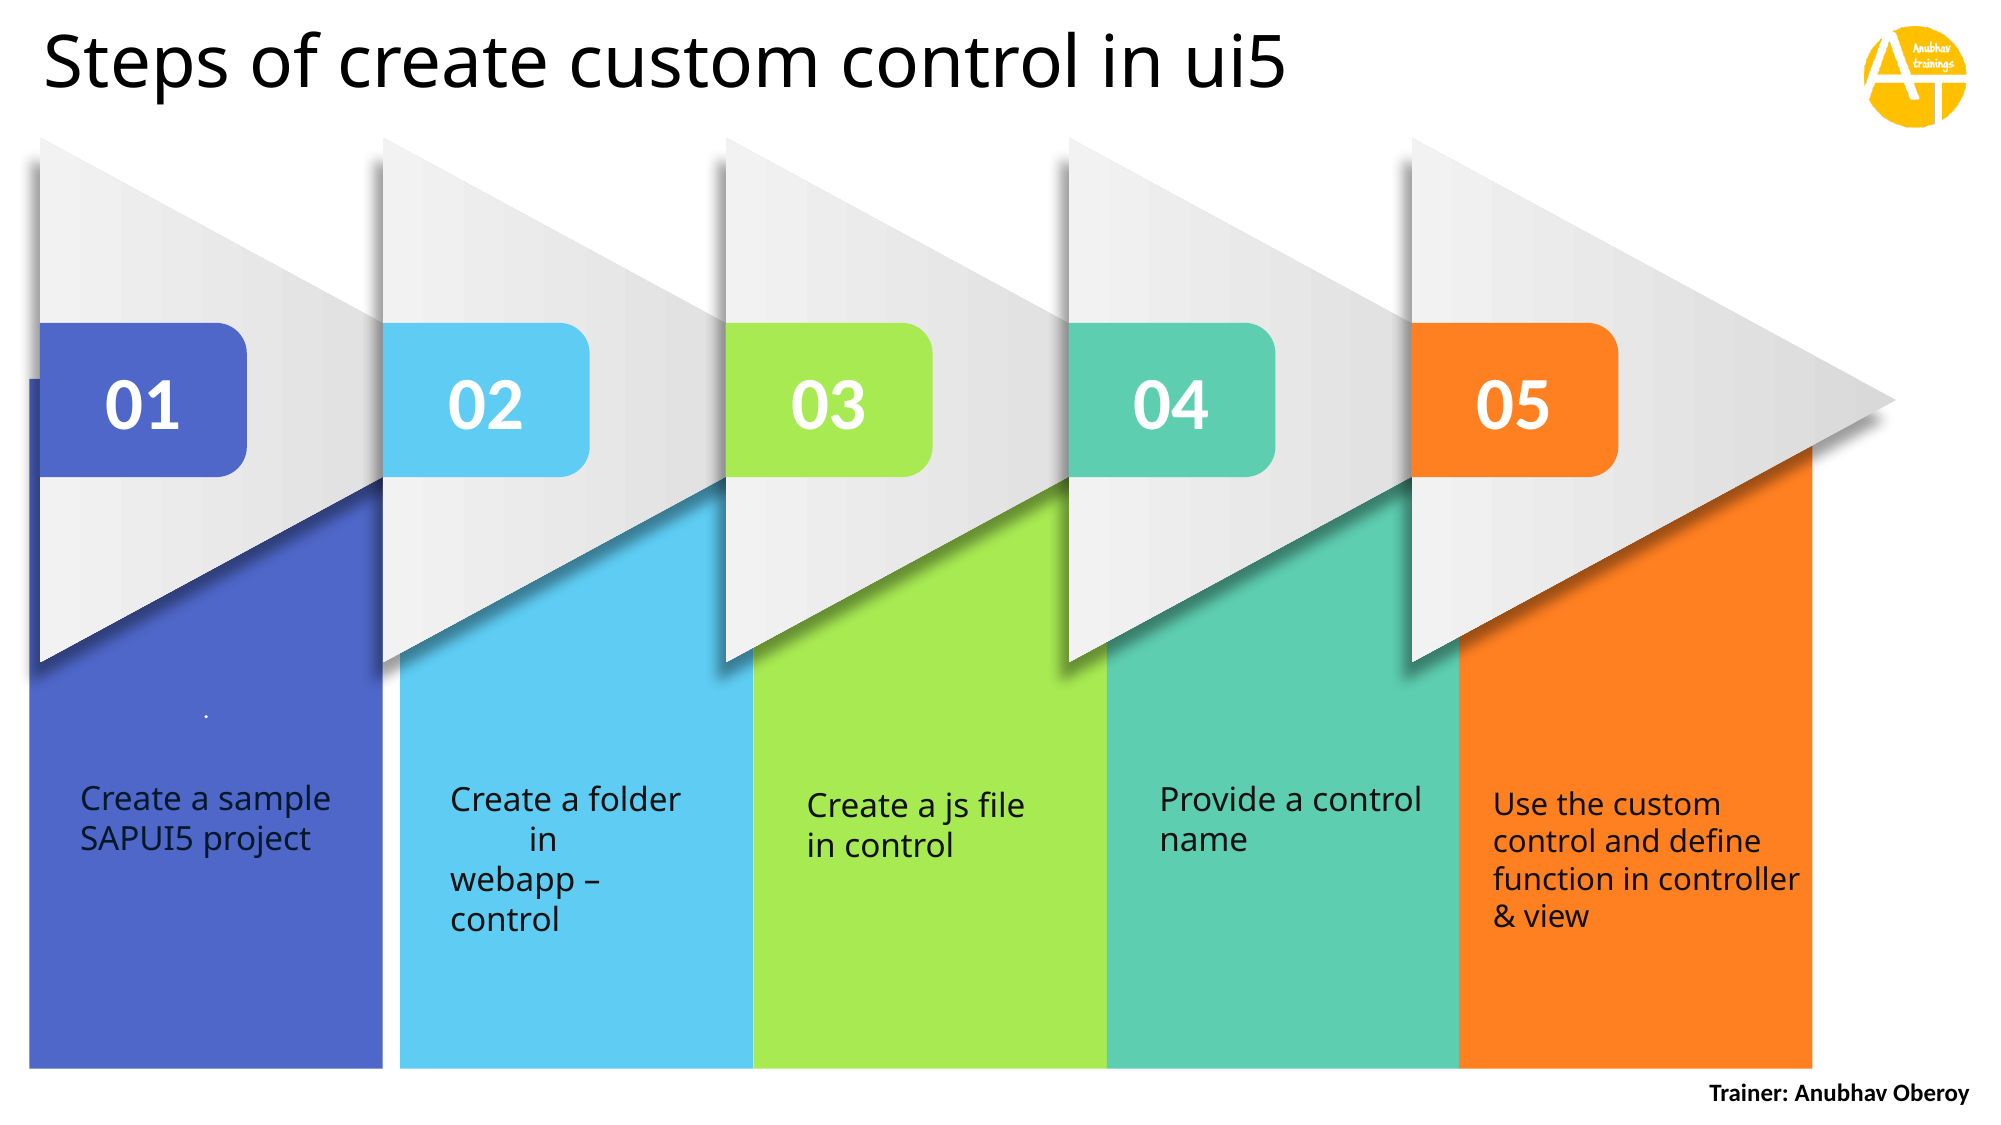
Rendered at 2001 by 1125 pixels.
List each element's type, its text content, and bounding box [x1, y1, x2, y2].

text_box [724, 321, 934, 479]
text_box 01 [105, 354, 182, 446]
text_box [399, 516, 753, 1070]
picture [1853, 19, 1972, 136]
text_box Create a js file in control [791, 776, 1070, 917]
text_box [1458, 473, 1813, 1070]
text_box [753, 516, 1106, 1070]
text_box Create a sample SAPUI5 project [65, 769, 378, 865]
title Steps of create custom control in ui5 [28, 16, 1754, 111]
text_box [1067, 136, 1394, 665]
text_box [38, 321, 249, 479]
text_box [724, 136, 1051, 665]
text_box 05 [1476, 354, 1553, 446]
text_box [381, 321, 591, 479]
text_box Provide a control name [1144, 770, 1449, 911]
text_box Trainer: Anubhav Oberoy [1657, 1074, 2000, 1109]
text_box [39, 136, 365, 665]
text_box [381, 136, 708, 665]
text_box [1106, 516, 1458, 1070]
text_box [1067, 321, 1277, 479]
text_box Use the custom control and define function in controller & view [1478, 776, 1823, 987]
text_box Create a folder in webapp – control [435, 770, 701, 1036]
text_box [1410, 136, 1899, 665]
text_box 02 [448, 354, 525, 446]
text_box [1410, 321, 1620, 479]
text_box 04 [1133, 354, 1211, 446]
text_box 03 [790, 354, 868, 446]
text_box . [28, 516, 384, 1070]
